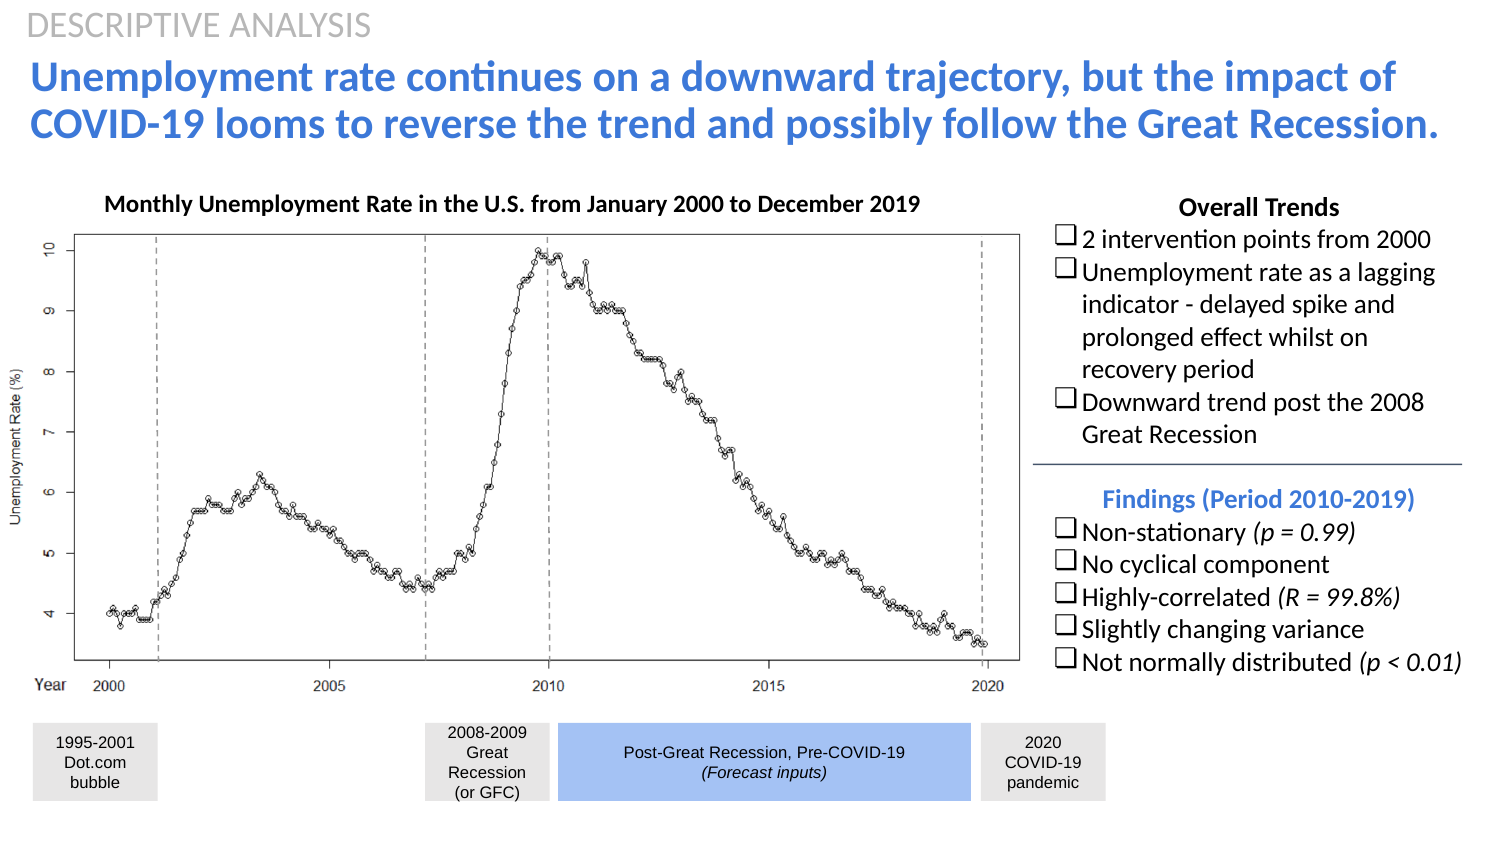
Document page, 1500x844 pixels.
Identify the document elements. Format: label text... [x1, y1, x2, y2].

text_box 2008-2009 Great Recession (or GFC) [425, 722, 550, 801]
text_box 1995-2001 Dot.com bubble [32, 722, 158, 801]
text_box 2020 COVID-19 pandemic [980, 722, 1106, 801]
text_box Post-Great Recession, Pre-COVID-19 (Forecast inputs) [558, 722, 971, 801]
list Unemployment rate continues on a downward trajectory, but the impact of COVID-19 looms to reverse the trend and possibly follow the Great Recession. [19, 48, 1500, 169]
text_box Overall Trends 2 intervention points from 2000 Unemployment rate as a lagging indicator - delayed spike and prolonged effect whilst on recovery period Downward trend post the 2008 Great Recession Findings (Period 2010-2019) Non-stationary (p = 0.99) No cyclical component Highly-correlated (R = 99.8%) Slightly changing variance Not normally distributed (p < 0.01) [1041, 183, 1478, 676]
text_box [155, 233, 159, 663]
text_box Monthly Unemployment Rate in the U.S. from January 2000 to December 2019 [92, 181, 1033, 223]
title DESCRIPTIVE ANALYSIS [15, 2, 493, 48]
picture [9, 225, 1053, 704]
